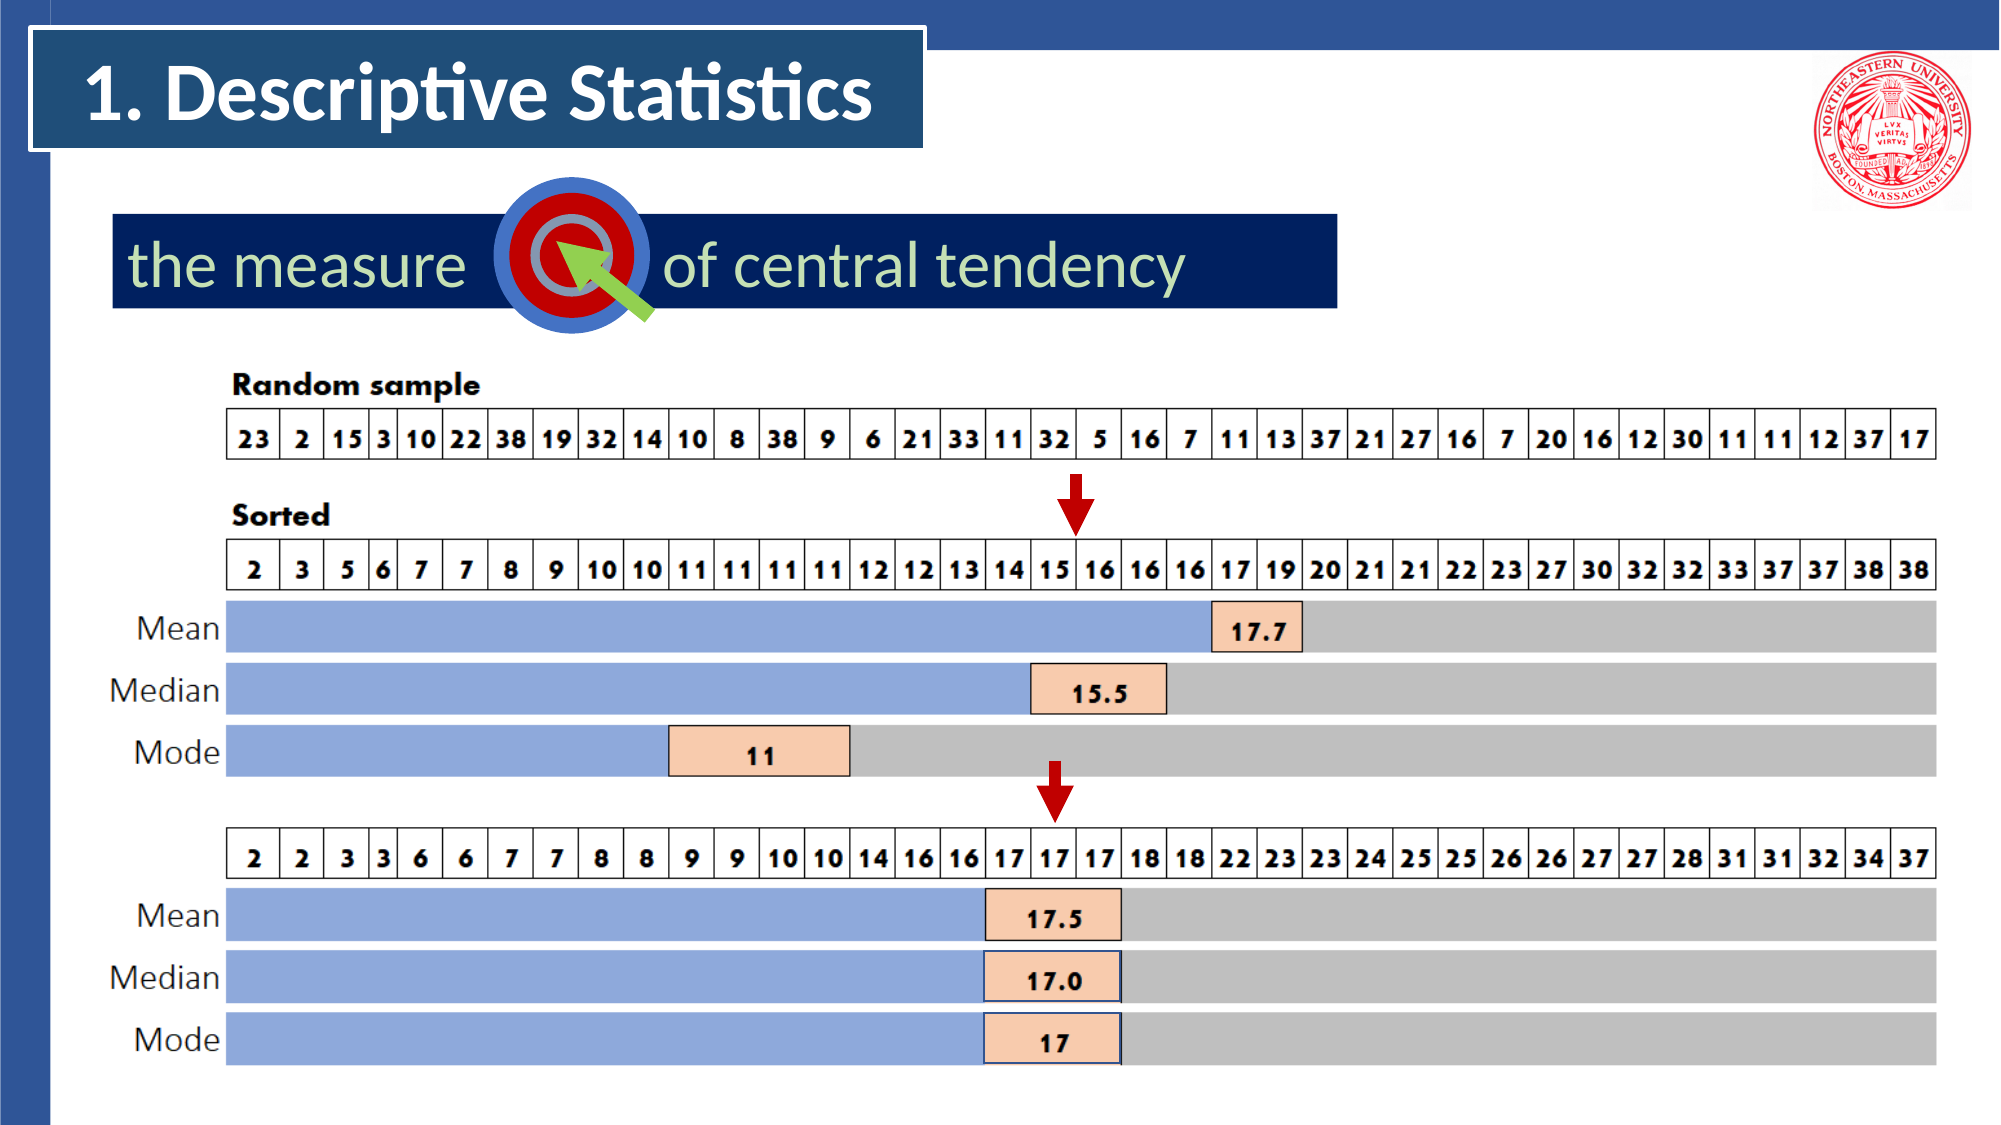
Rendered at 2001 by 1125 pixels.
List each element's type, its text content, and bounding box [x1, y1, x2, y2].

text_box the measure of central tendency [640, 213, 1338, 309]
text_box [538, 222, 602, 285]
text_box the measure of central tendency [112, 213, 512, 309]
text_box 1. Descriptive Statistics [30, 27, 925, 150]
text_box [0, 0, 51, 1125]
text_box [508, 191, 634, 319]
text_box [93, 346, 1956, 1090]
picture [1812, 51, 1972, 211]
text_box [492, 176, 650, 335]
text_box [51, 0, 2000, 51]
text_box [556, 241, 650, 317]
text_box [529, 212, 612, 295]
